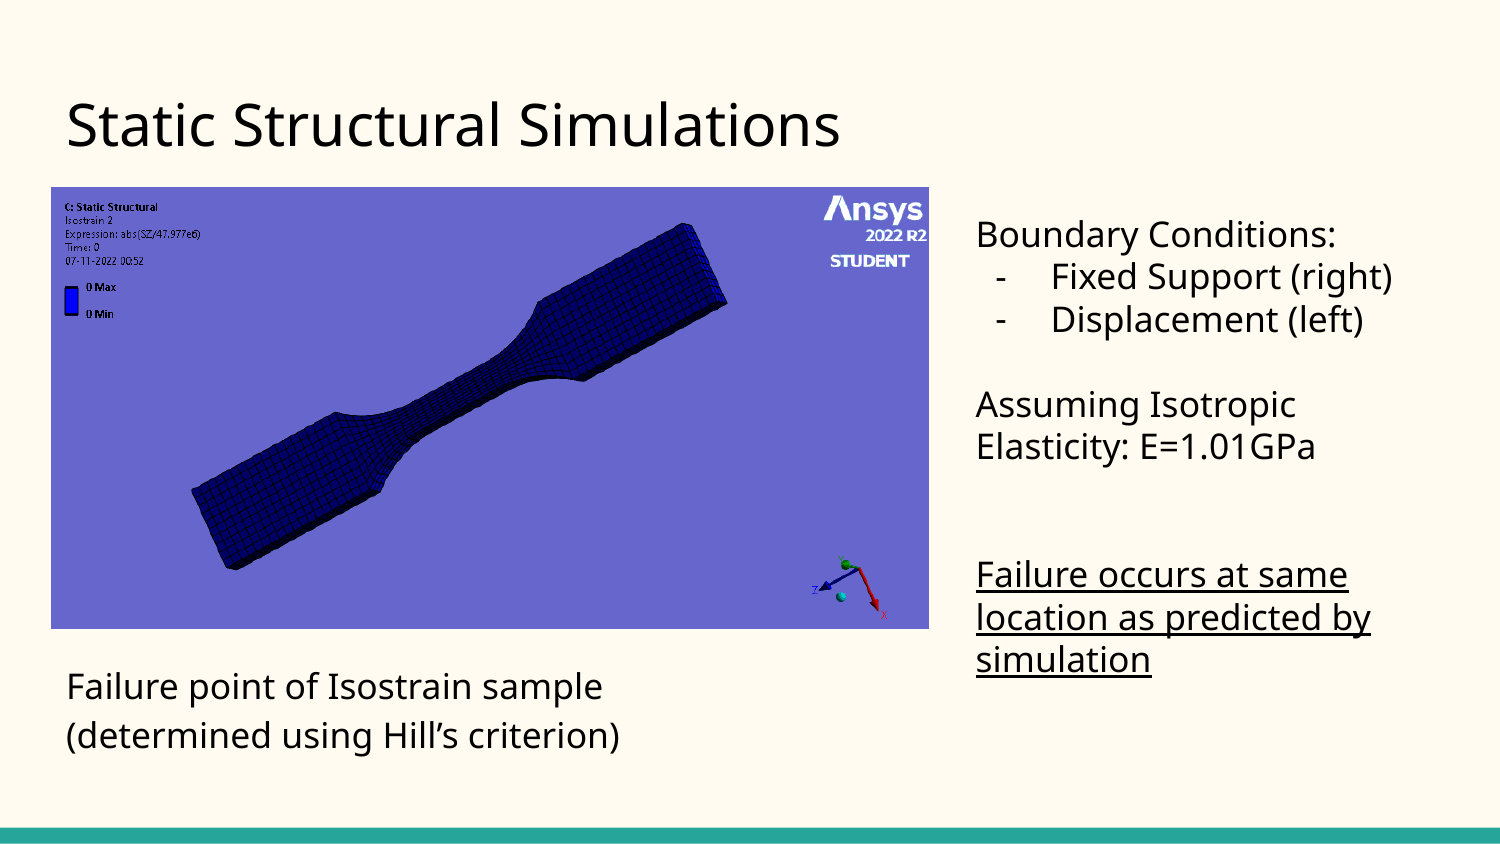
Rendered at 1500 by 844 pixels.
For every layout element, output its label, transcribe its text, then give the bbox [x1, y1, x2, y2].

picture [50, 187, 929, 629]
text_box Boundary Conditions: Fixed Support (right) Displacement (left) Assuming Isotropic Elasticity: E=1.01GPa Failure occurs at same location as predicted by simulation [960, 196, 1475, 695]
title Static Structural Simulations [51, 72, 1449, 174]
list Failure point of Isostrain sample (determined using Hill’s criterion) [51, 642, 713, 763]
